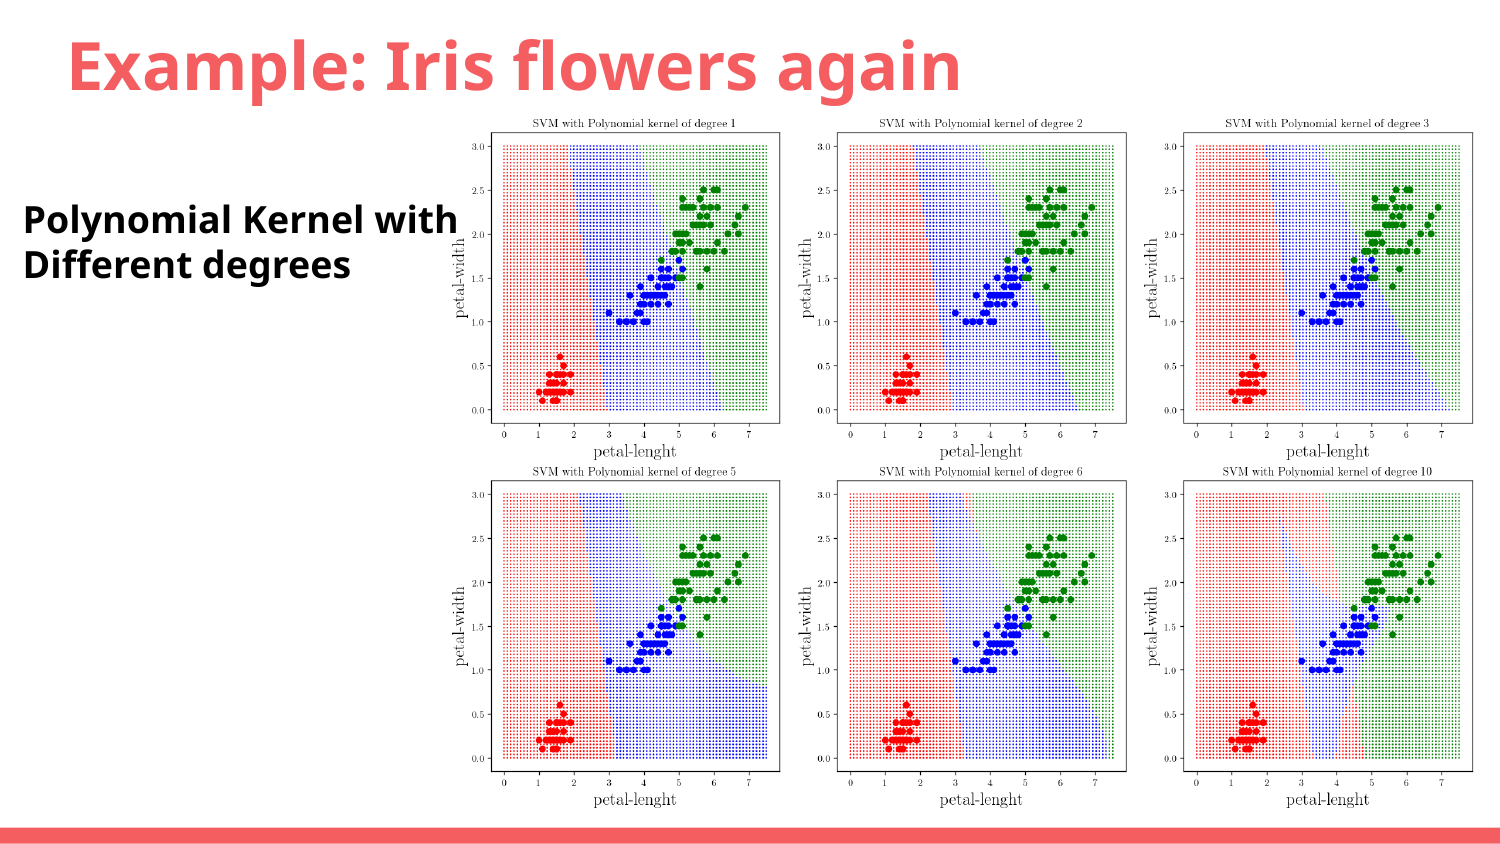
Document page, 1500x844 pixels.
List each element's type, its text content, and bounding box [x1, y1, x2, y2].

title Example: Iris flowers again [51, 9, 1449, 112]
text_box Polynomial Kernel with Different degrees [7, 180, 438, 331]
picture [443, 111, 1482, 815]
